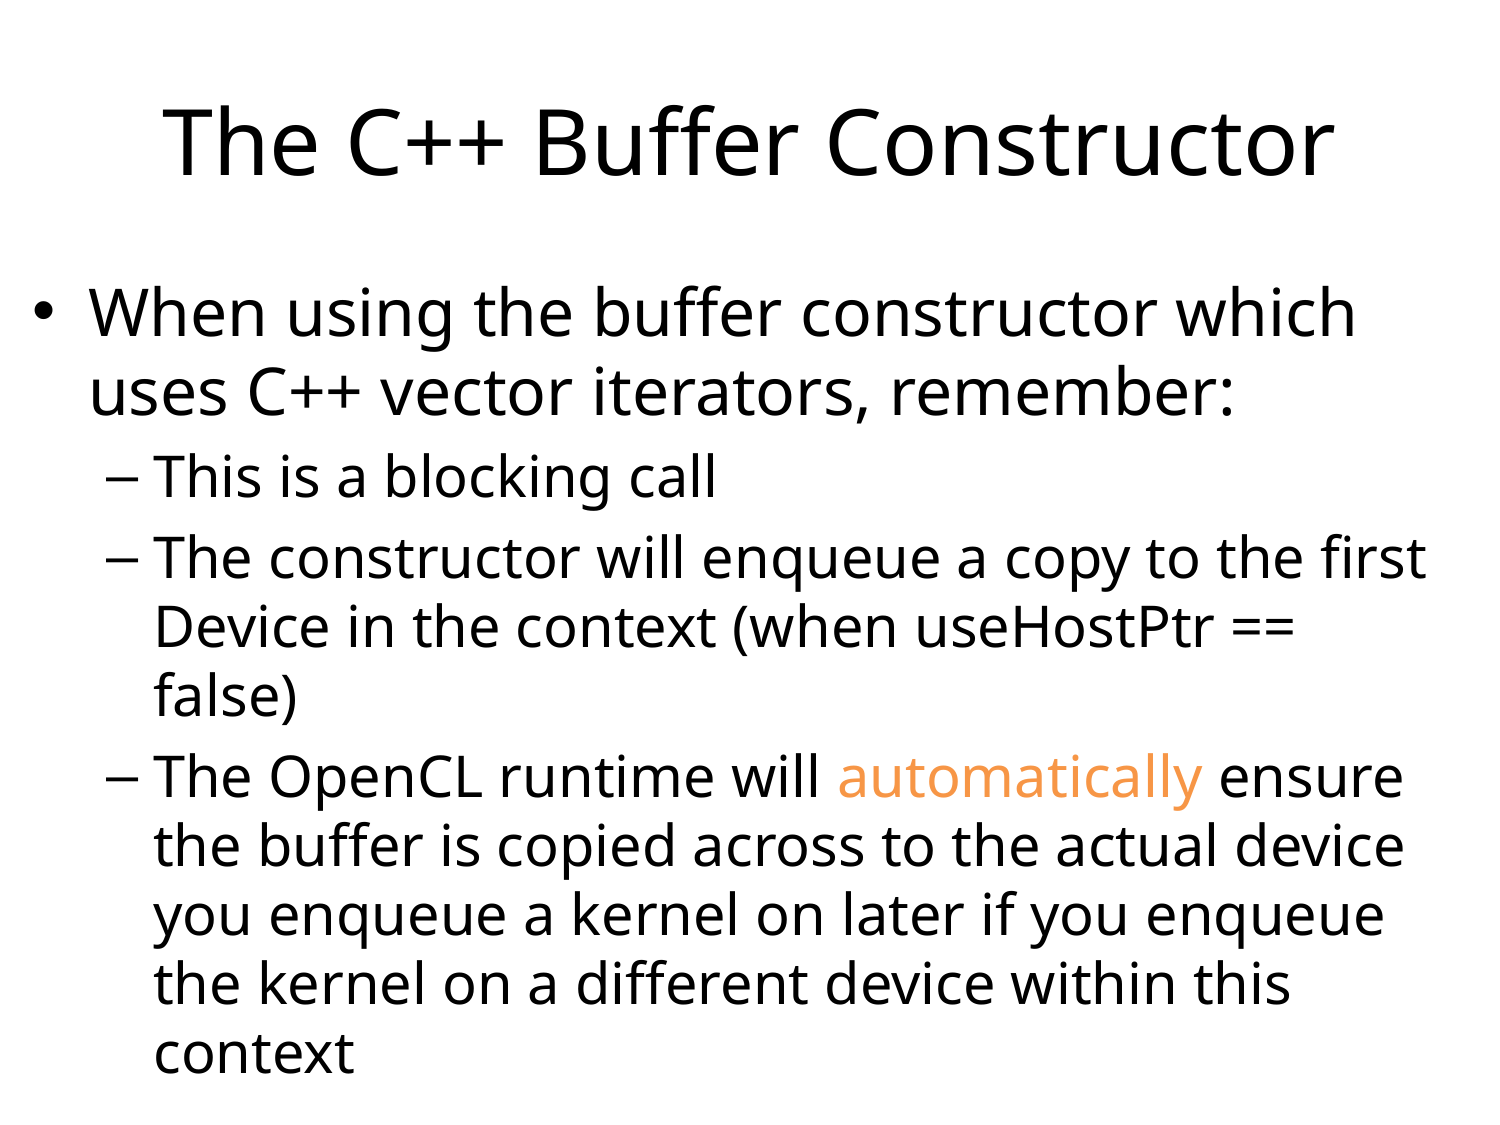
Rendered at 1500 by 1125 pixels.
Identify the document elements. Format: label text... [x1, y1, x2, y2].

title The C++ Buffer Constructor [75, 45, 1425, 233]
list When using the buffer constructor which uses C++ vector iterators, remember: This is a blocking call The constructor will enqueue a copy to the first Device in the context (when useHostPtr == false) The OpenCL runtime will automatically ensure the buffer is copied across to the actual device you enqueue a kernel on later if you enqueue the kernel on a different device within this context [17, 262, 1471, 1094]
